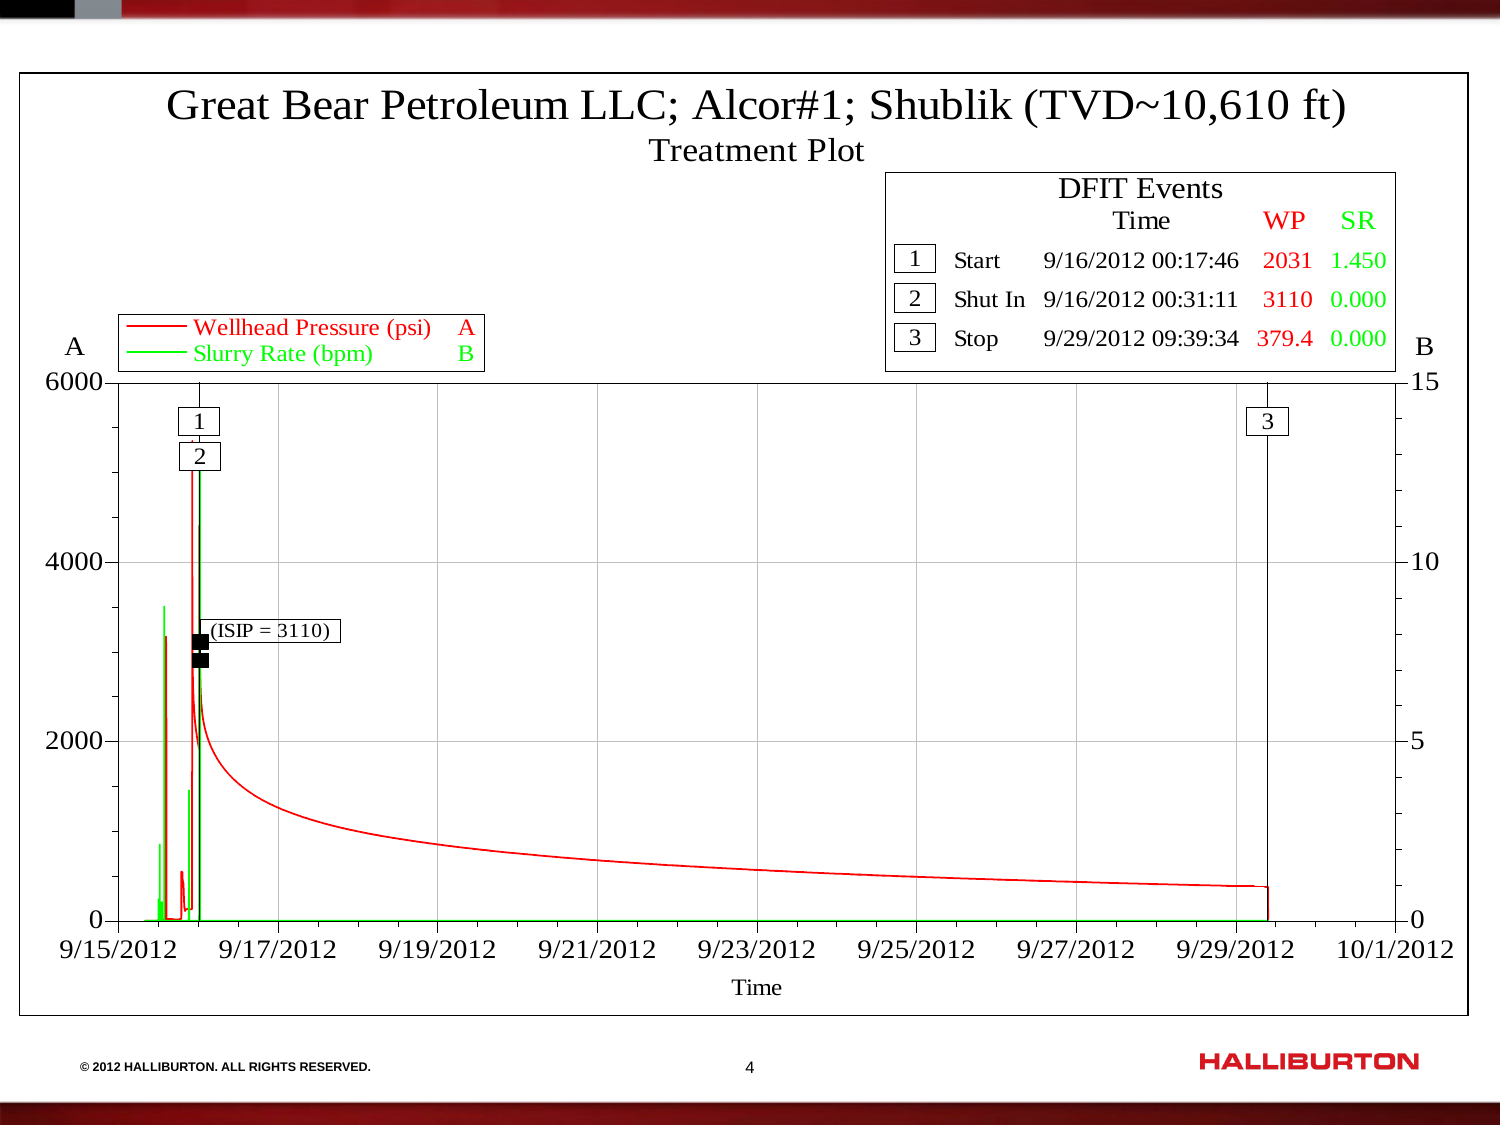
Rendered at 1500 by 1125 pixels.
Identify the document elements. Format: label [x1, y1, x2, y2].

picture [0, 0, 1500, 1125]
list [20, 73, 1468, 1015]
